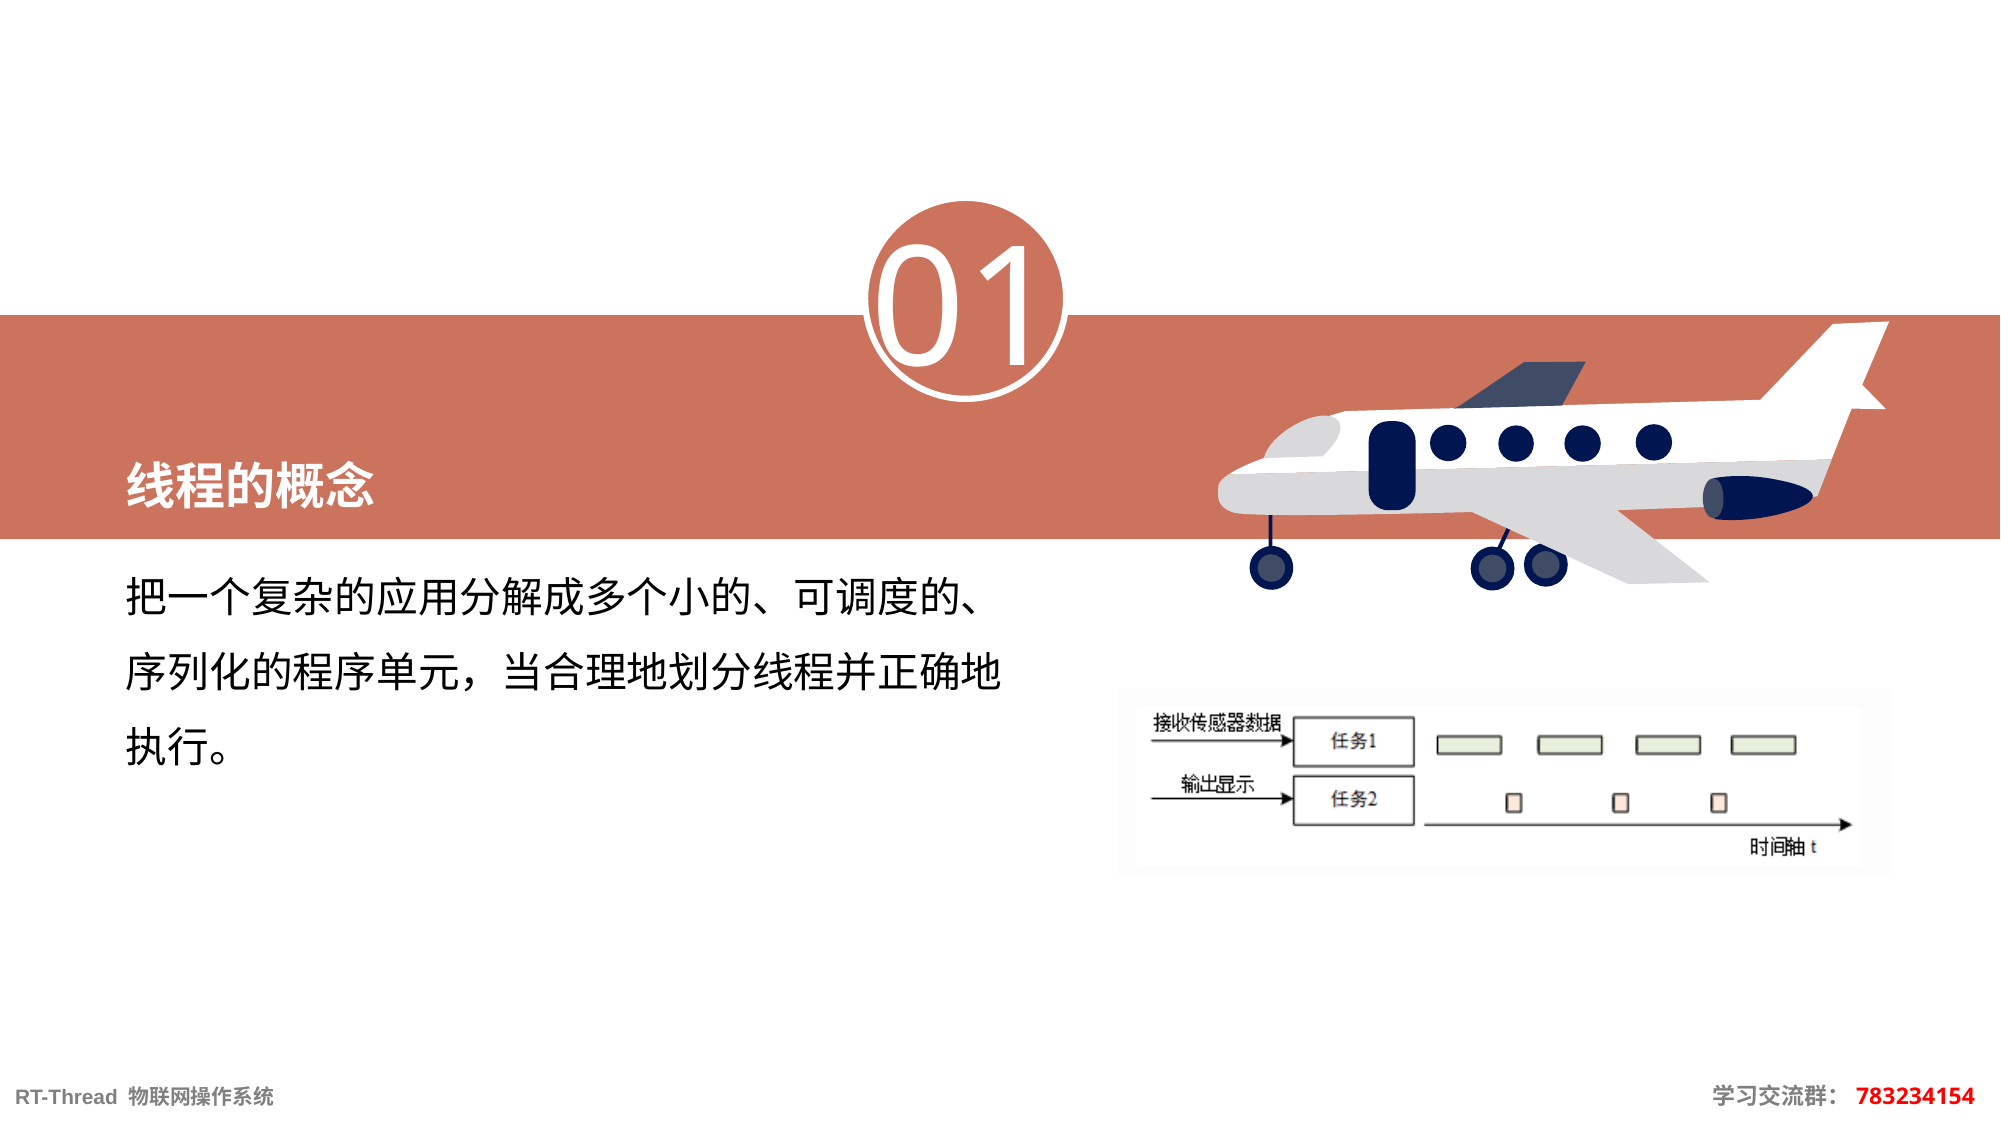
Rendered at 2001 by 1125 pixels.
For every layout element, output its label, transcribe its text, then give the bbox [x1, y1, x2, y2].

title 线程的概念 [110, 390, 866, 523]
picture [1118, 688, 1889, 875]
text_box RT-Thread 物联网操作系统 学习交流群：783234154 [0, 1065, 2000, 1125]
text_box 01 [864, 196, 1068, 400]
list 把一个复杂的应用分解成多个小的、可调度的、序列化的程序单元，当合理地划分线程并正确地执行。 [110, 537, 1019, 945]
